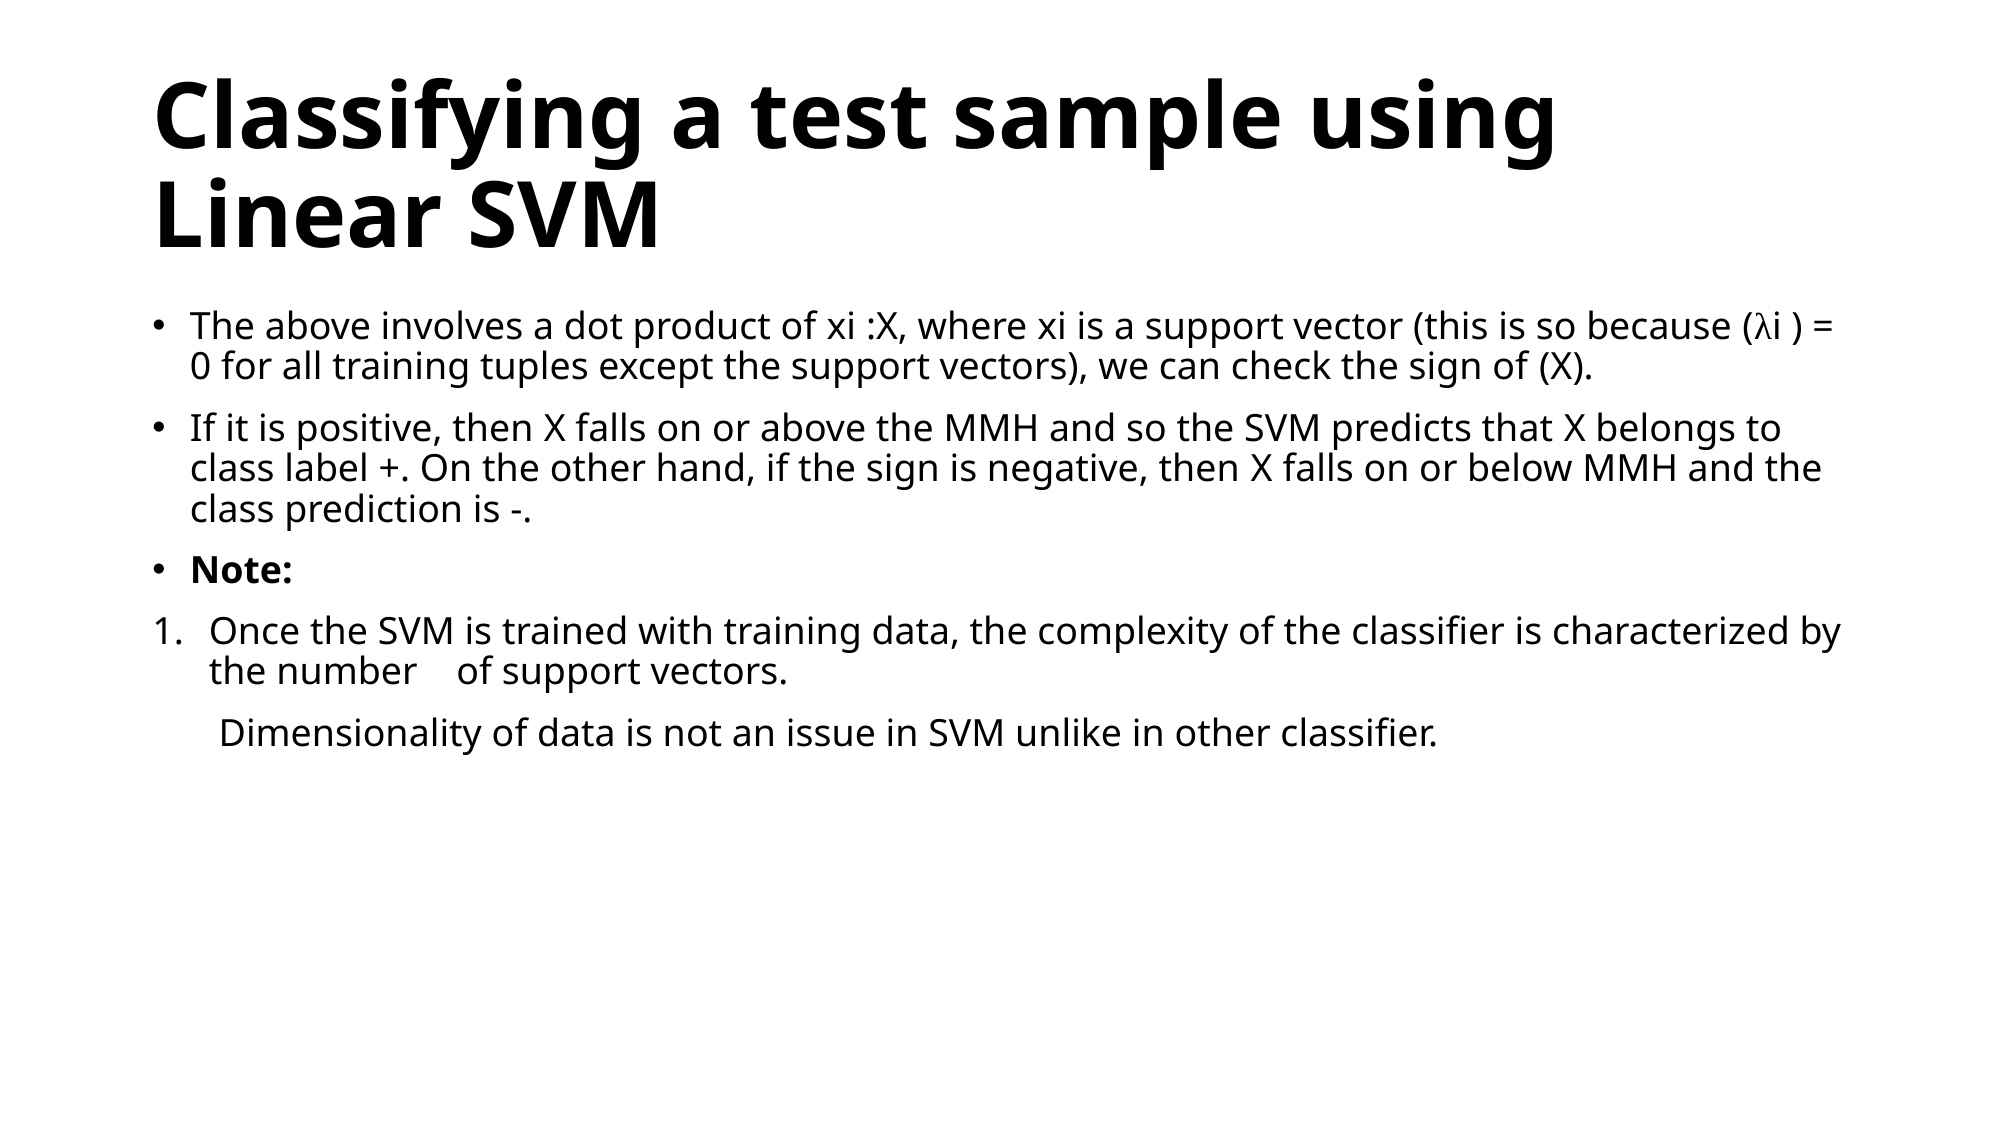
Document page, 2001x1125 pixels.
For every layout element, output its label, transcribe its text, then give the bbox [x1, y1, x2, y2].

list The above involves a dot product of xi :X, where xi is a support vector (this is so because (λi ) = 0 for all training tuples except the support vectors), we can check the sign of (X). If it is positive, then X falls on or above the MMH and so the SVM predicts that X belongs to class label +. On the other hand, if the sign is negative, then X falls on or below MMH and the class prediction is -. Note: Once the SVM is trained with training data, the complexity of the classifier is characterized by the number of support vectors. Dimensionality of data is not an issue in SVM unlike in other classifier. [137, 299, 1863, 1014]
title Classifying a test sample using Linear SVM [137, 59, 1863, 278]
